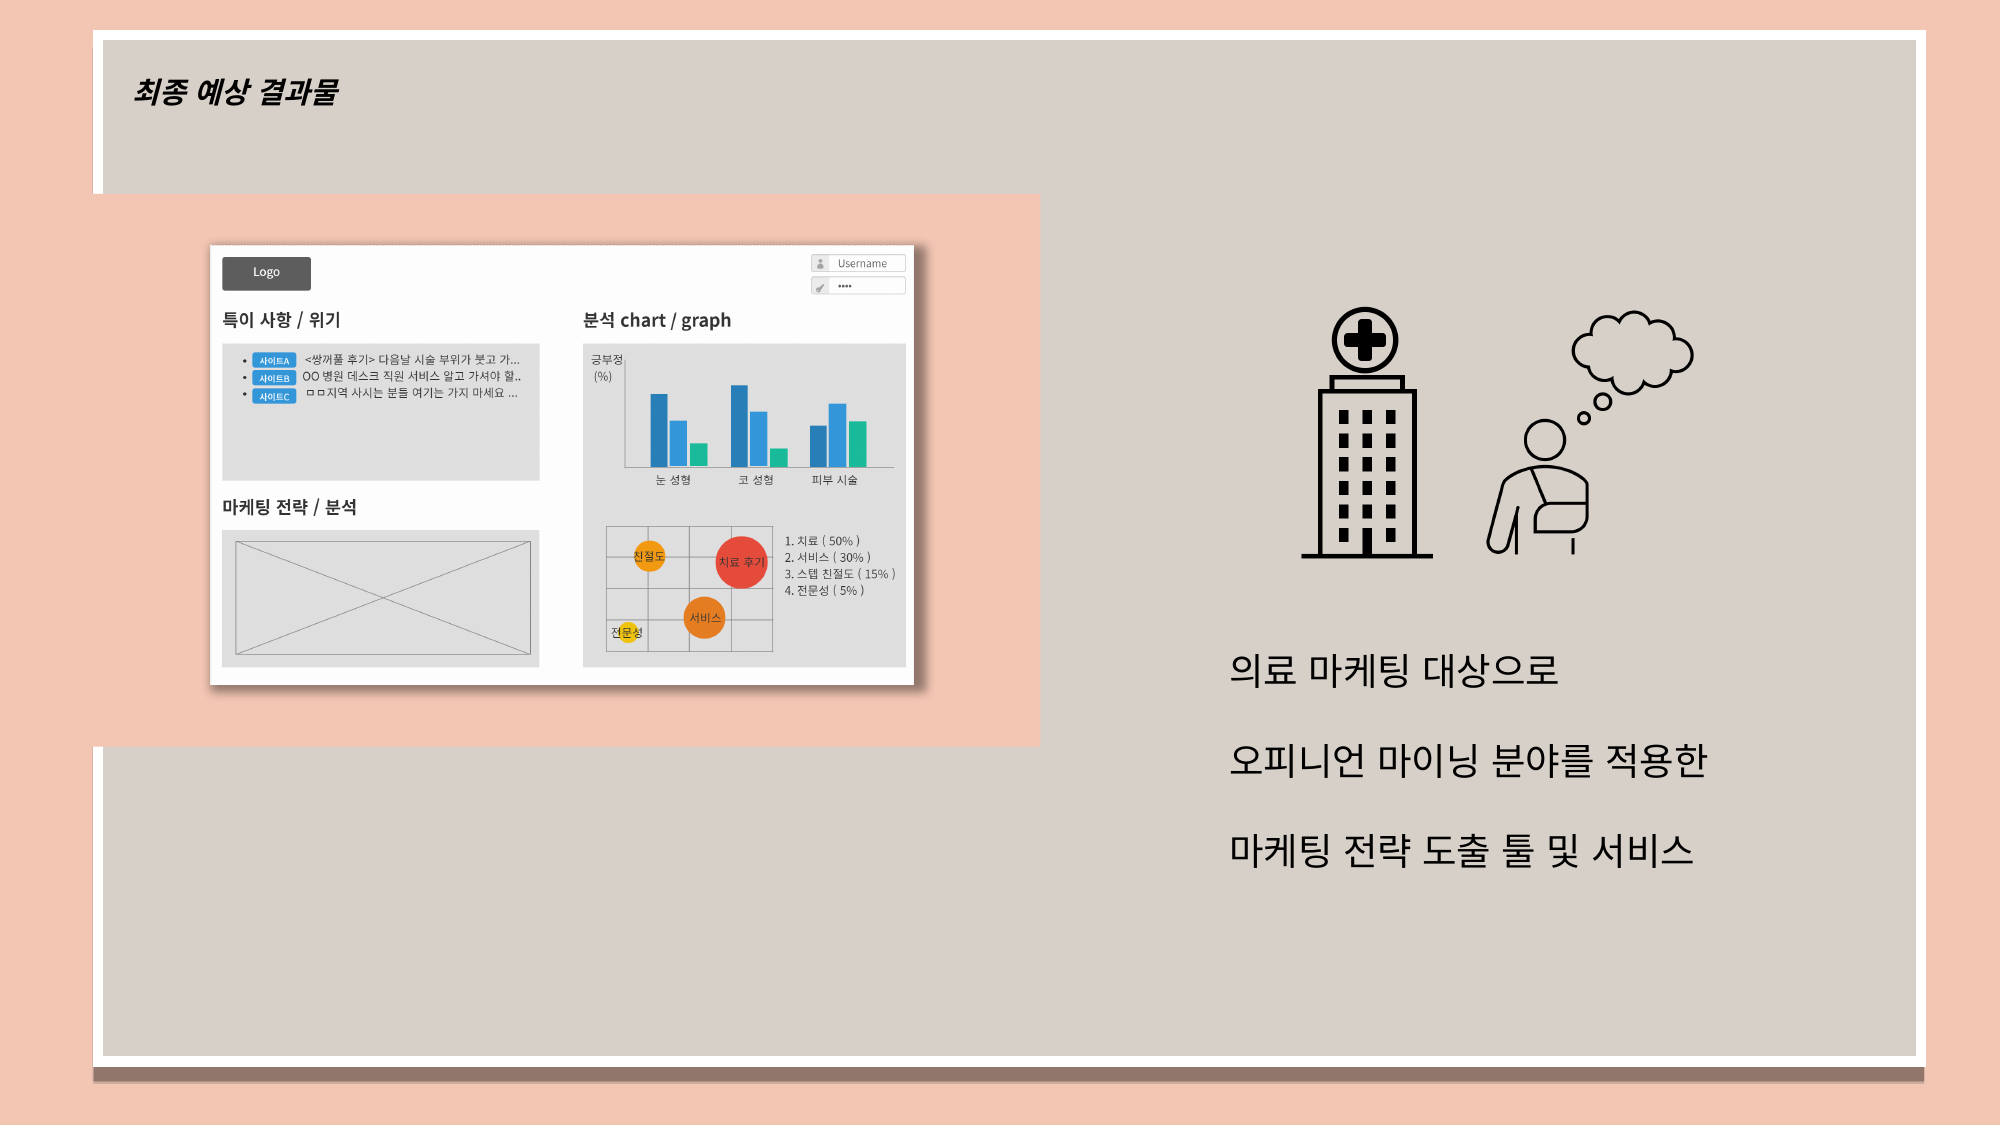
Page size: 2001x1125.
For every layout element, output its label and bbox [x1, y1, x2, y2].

picture [0, 0, 2000, 1125]
text_box [1254, 293, 1708, 577]
